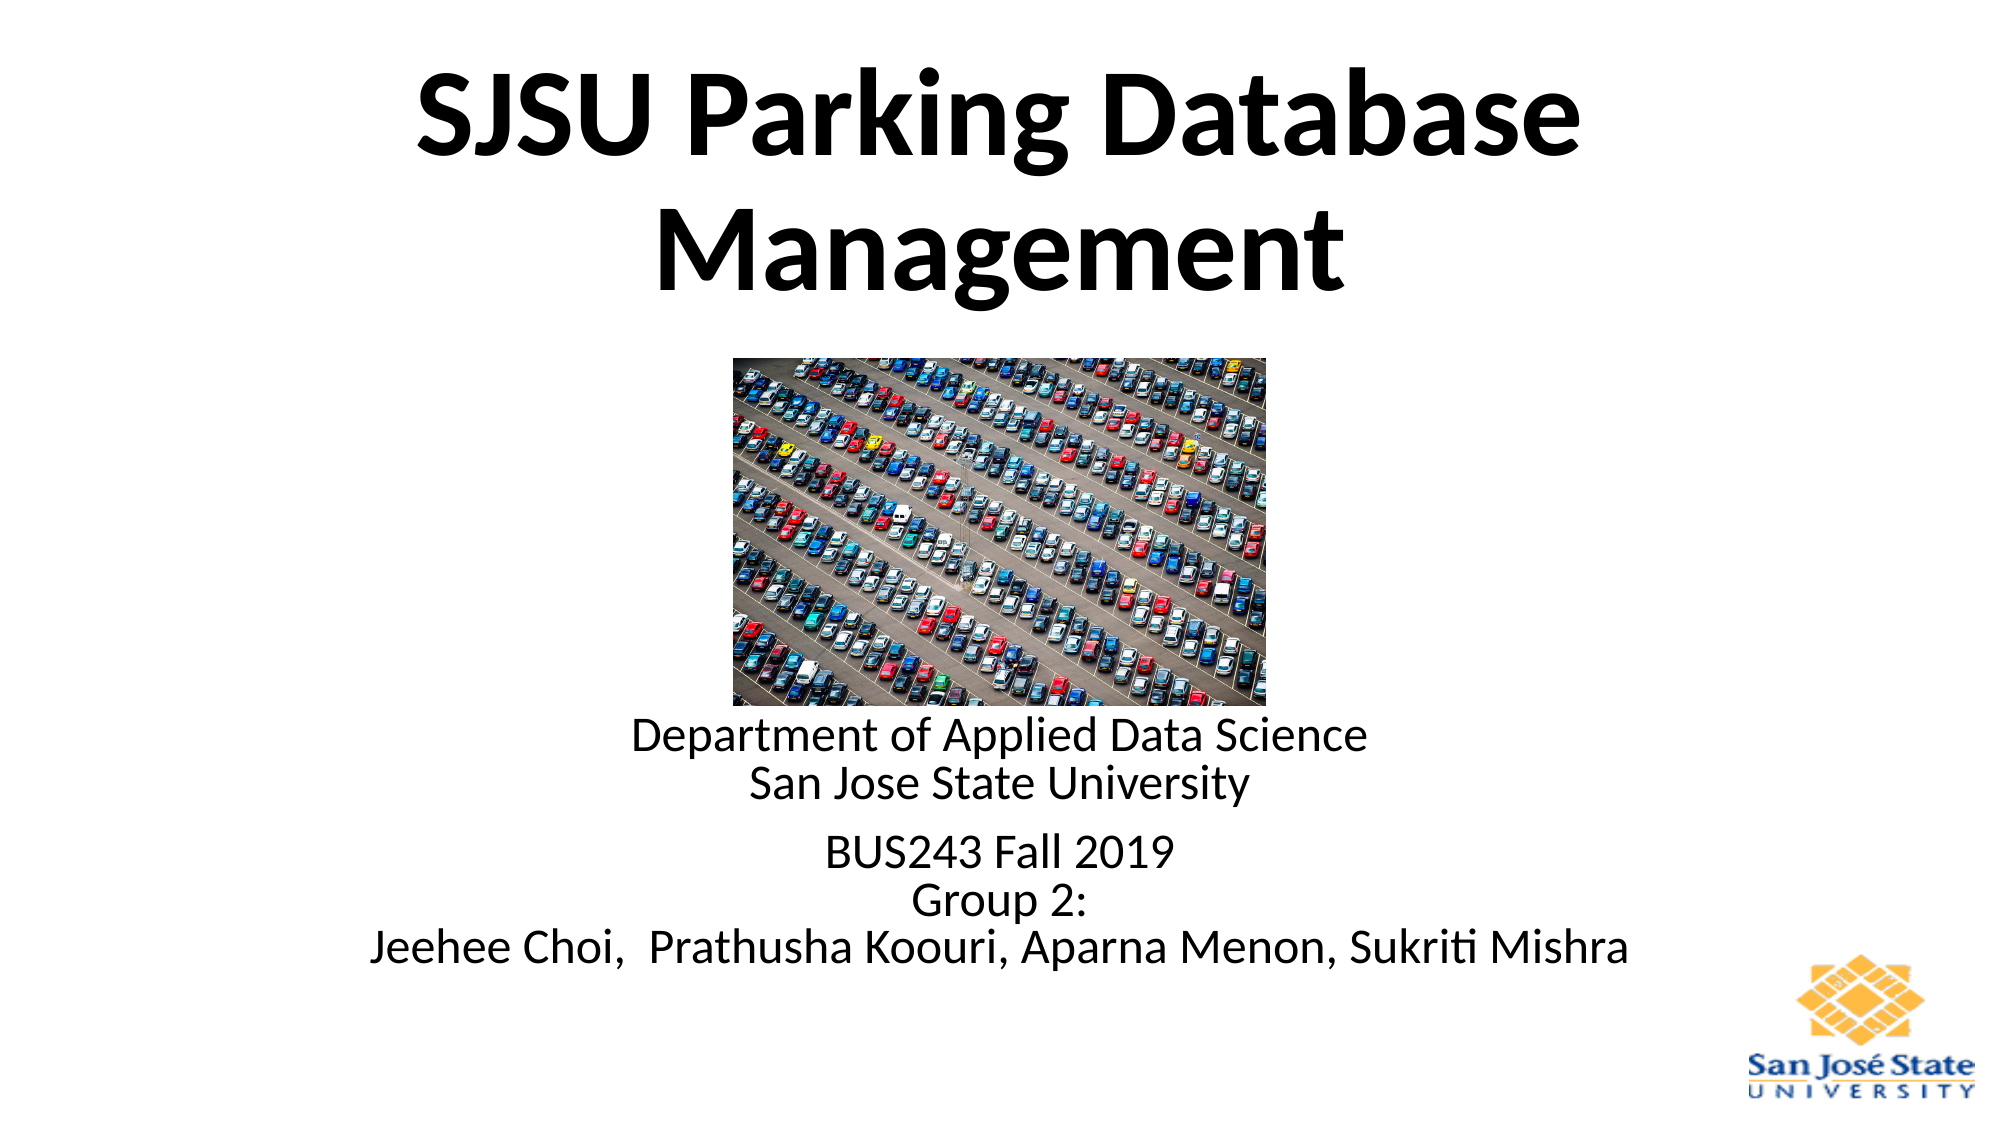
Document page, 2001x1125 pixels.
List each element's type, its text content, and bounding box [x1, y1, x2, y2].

picture [1749, 950, 1975, 1106]
subtitle Department of Applied Data Science San Jose State University BUS243 Fall 2019 Group 2: Jeehee Choi, Prathusha Koouri, Aparna Menon, Sukriti Mishra [185, 705, 1815, 1105]
title SJSU Parking Database Management [125, 53, 1875, 476]
picture [733, 357, 1267, 706]
